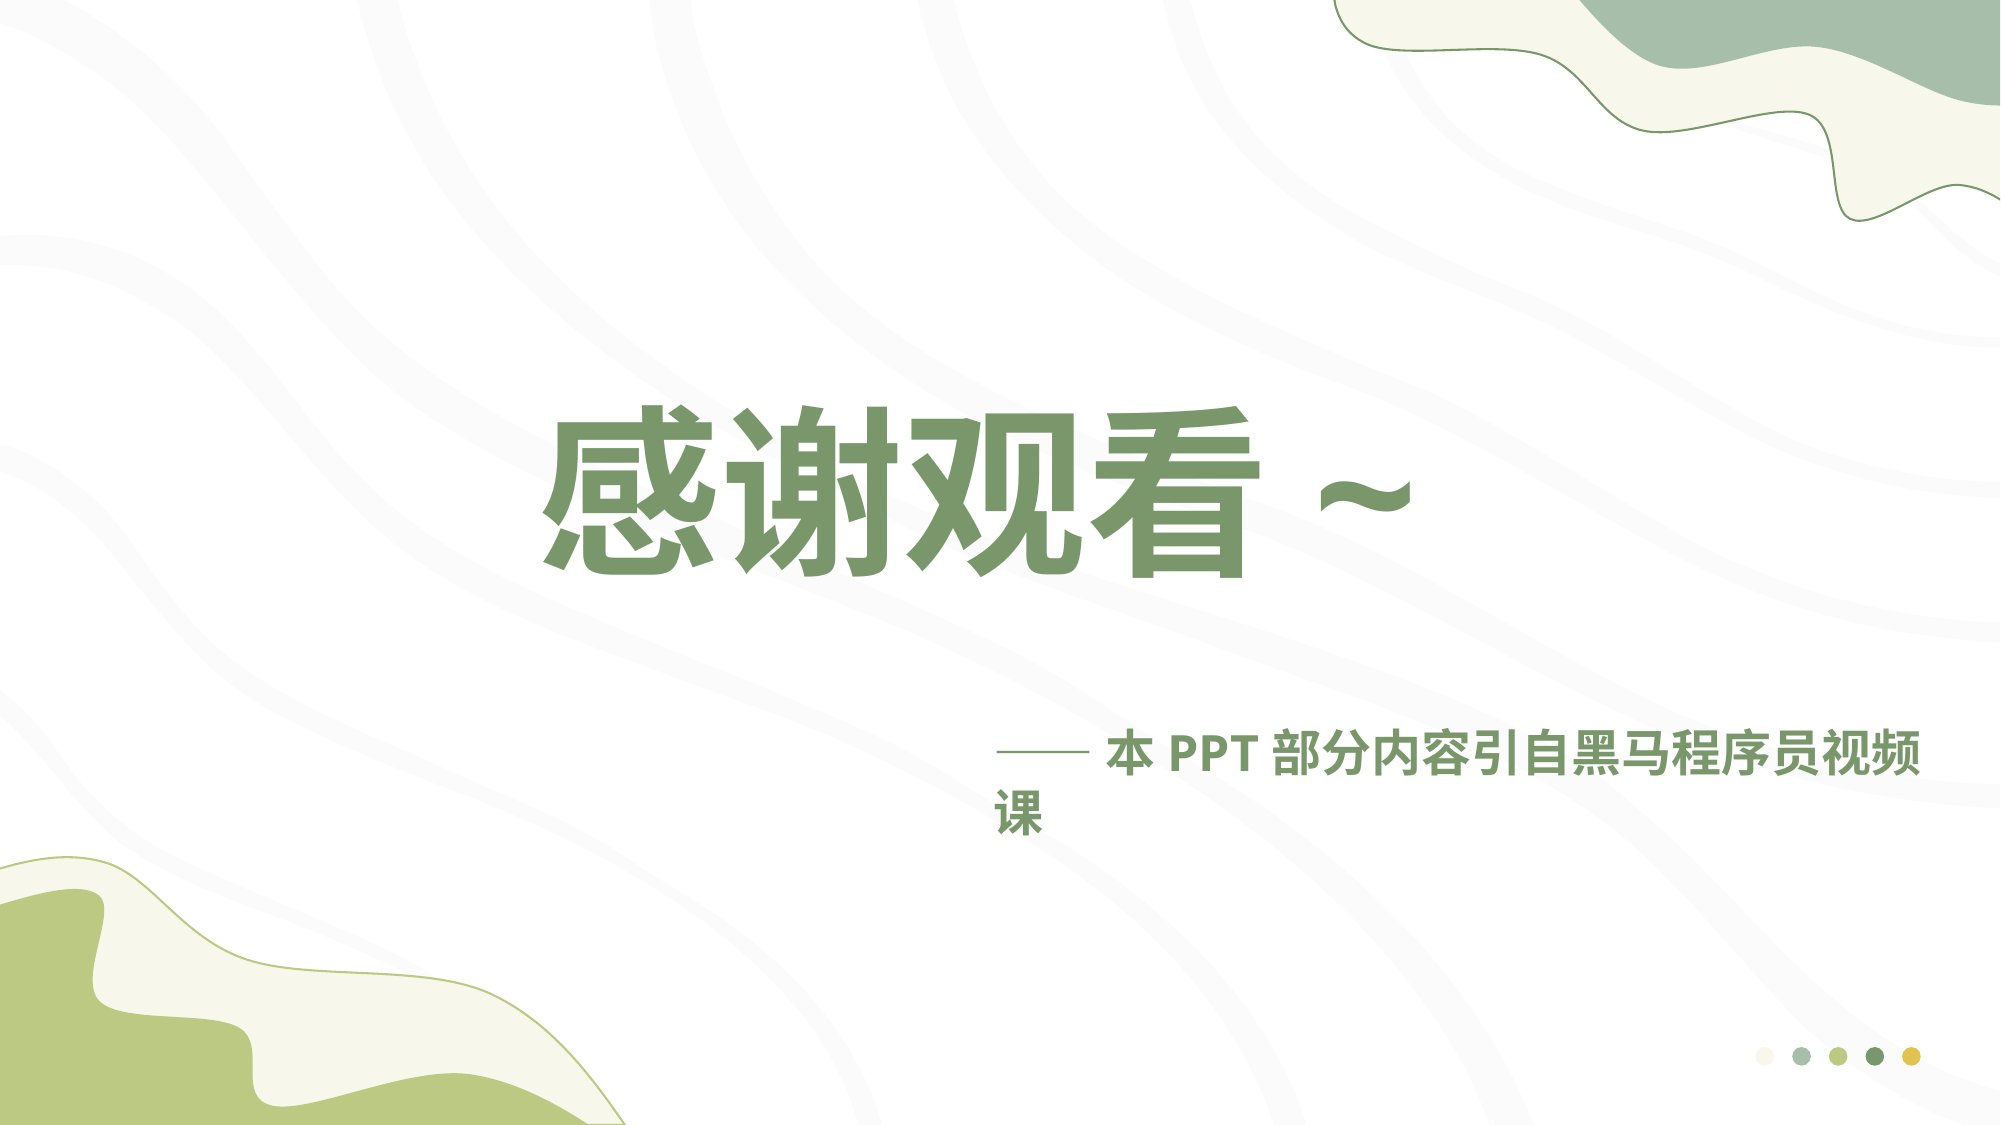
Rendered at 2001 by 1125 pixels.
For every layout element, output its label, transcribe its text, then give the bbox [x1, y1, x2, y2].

text_box ——本PPT部分内容引自黑马程序员视频课 [978, 714, 1984, 850]
text_box 感谢观看~ [522, 370, 1528, 606]
